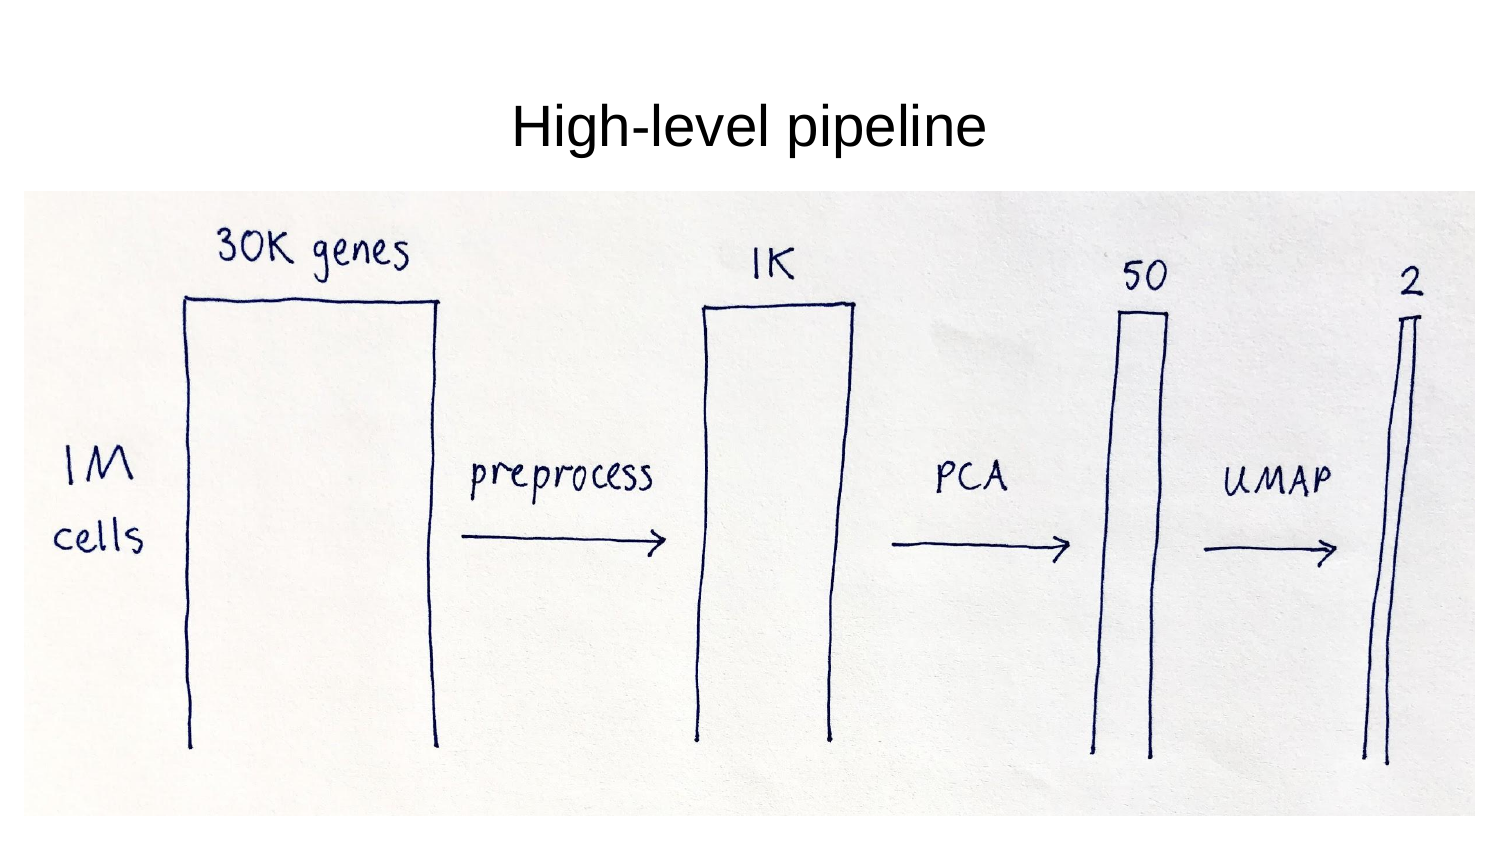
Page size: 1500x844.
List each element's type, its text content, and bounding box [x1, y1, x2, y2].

title High-level pipeline [51, 72, 1449, 167]
picture [24, 191, 1476, 816]
